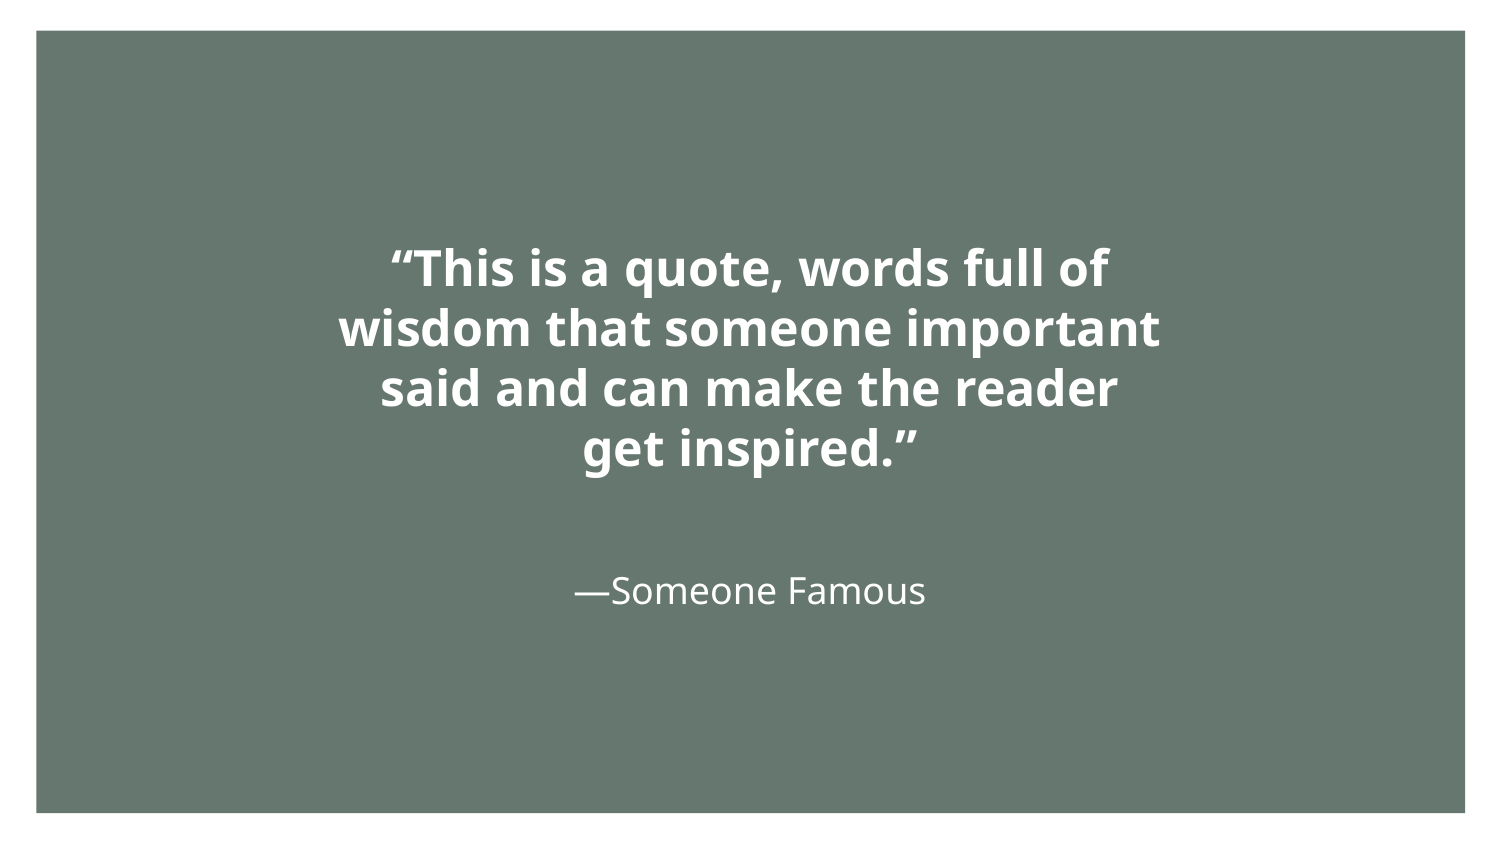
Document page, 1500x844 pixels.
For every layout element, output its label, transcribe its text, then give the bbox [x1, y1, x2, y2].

subtitle “This is a quote, words full of wisdom that someone important said and can make the reader get inspired.” [319, 221, 1180, 494]
title —Someone Famous [483, 552, 1017, 622]
